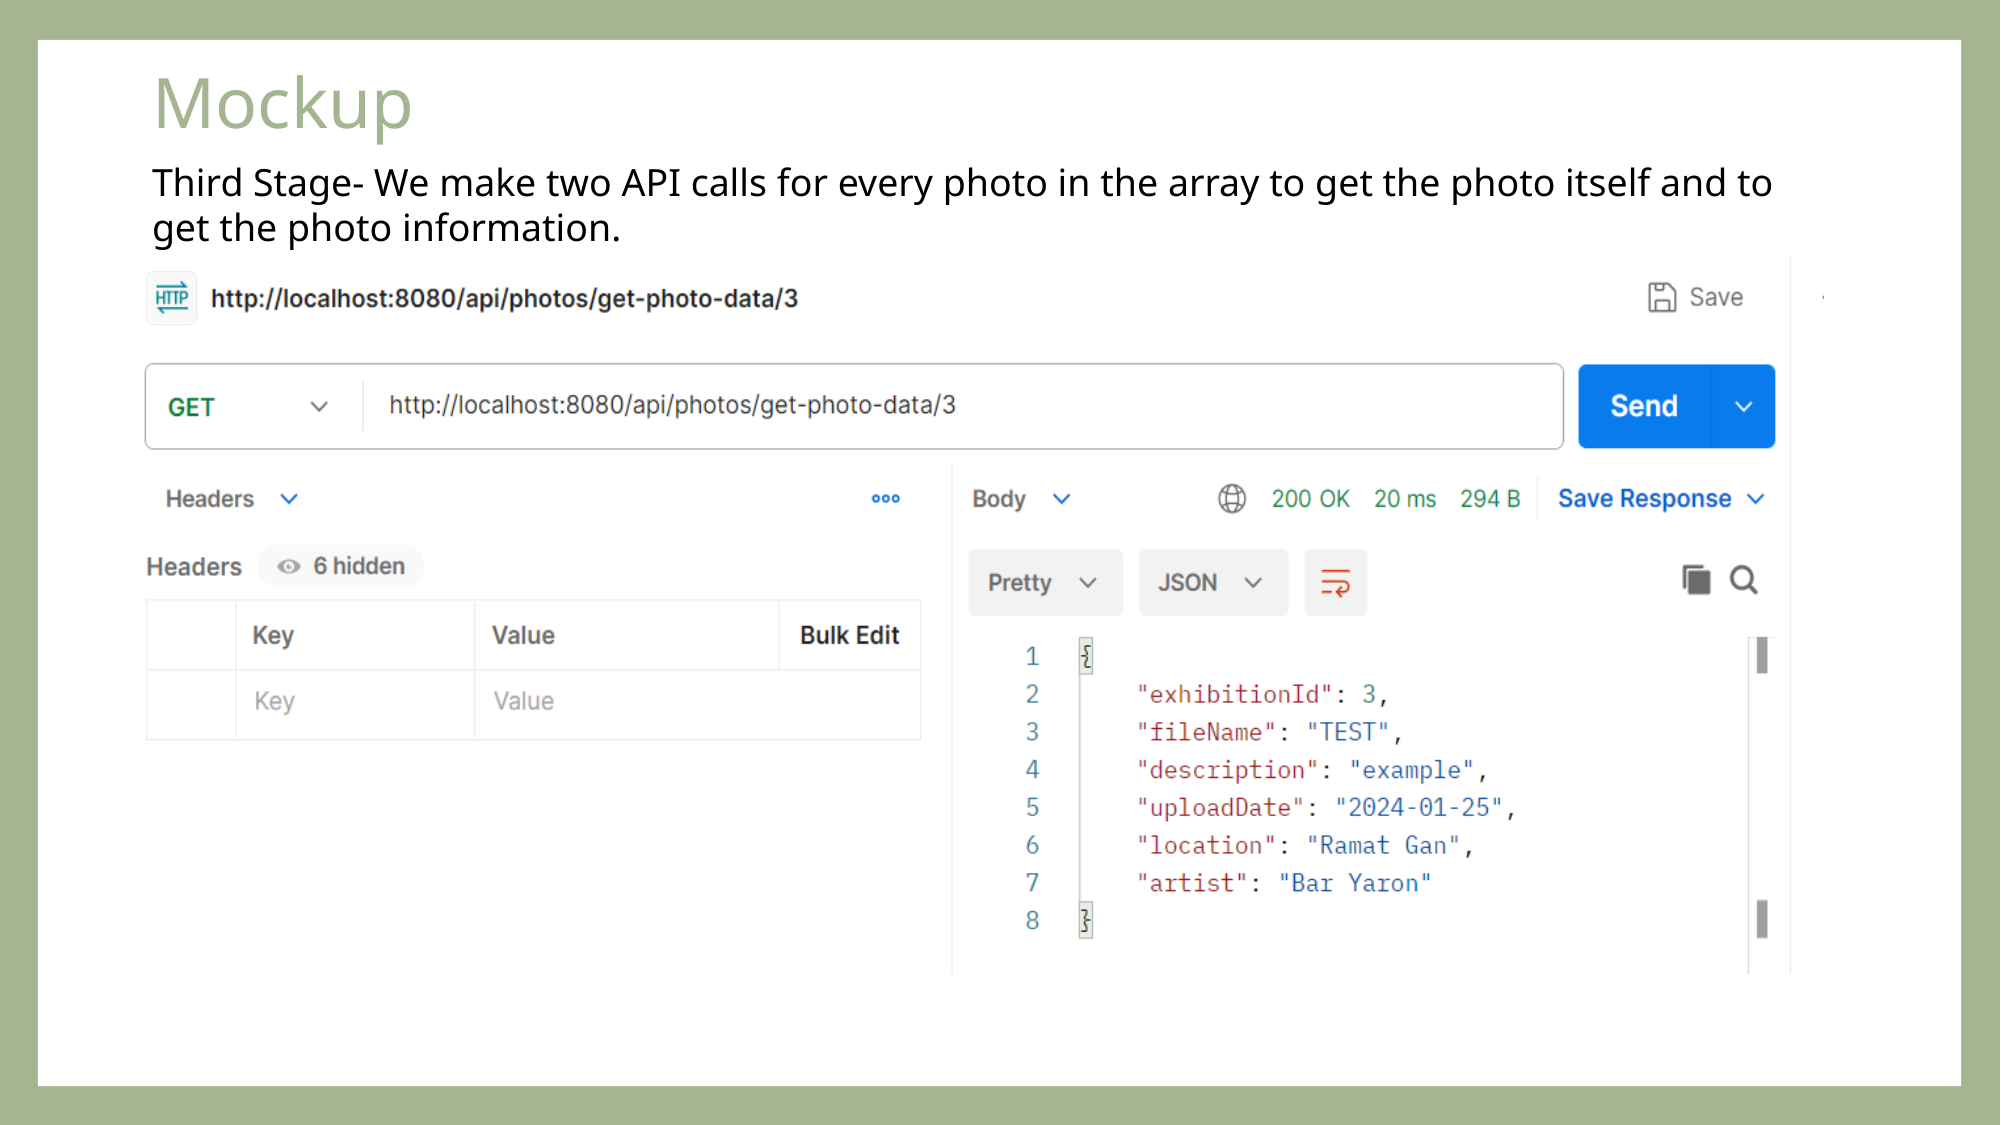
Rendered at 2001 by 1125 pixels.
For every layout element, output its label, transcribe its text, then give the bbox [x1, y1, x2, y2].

picture [137, 257, 1824, 974]
text_box Third Stage- We make two API calls for every photo in the array to get the photo itself and to get the photo information. [137, 151, 1824, 256]
title Mockup [137, 59, 454, 151]
